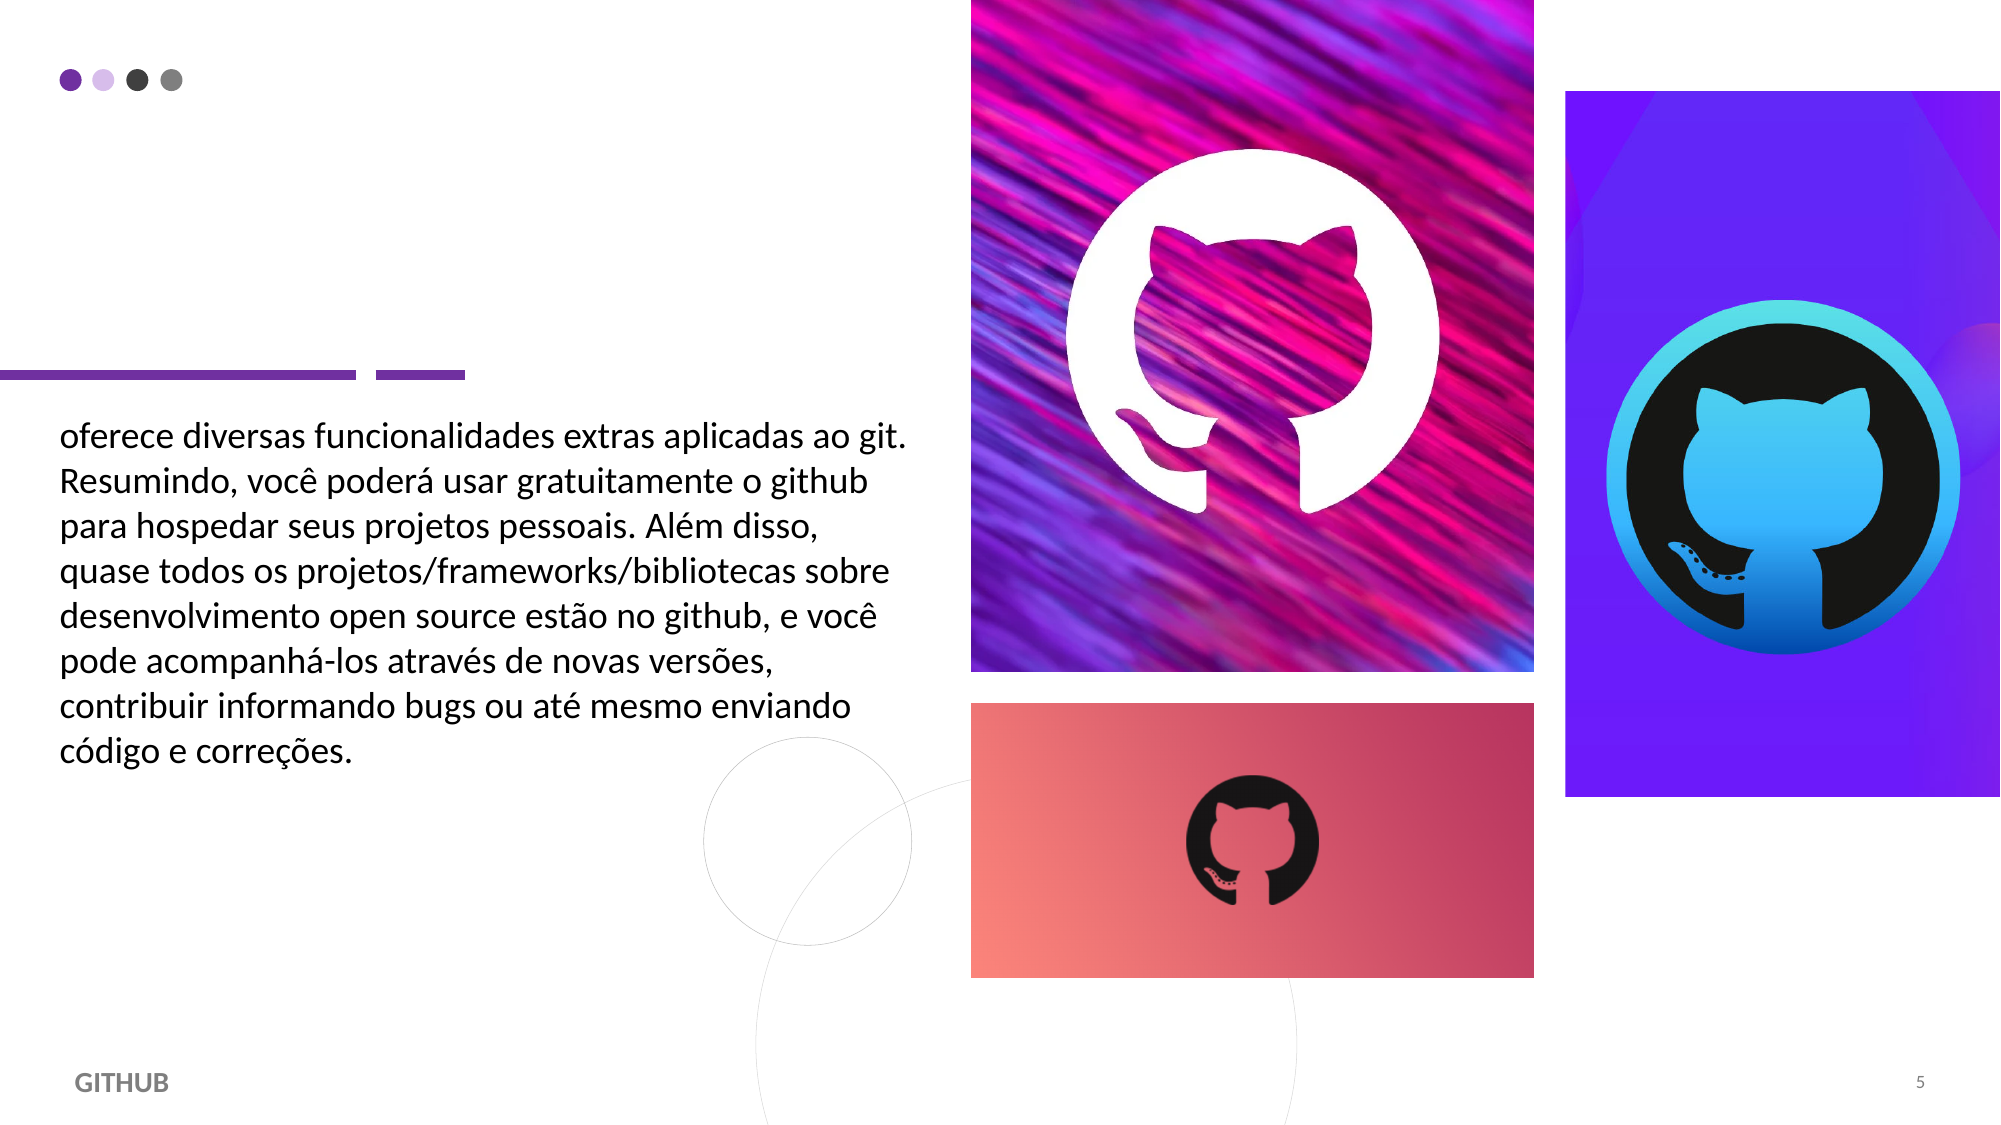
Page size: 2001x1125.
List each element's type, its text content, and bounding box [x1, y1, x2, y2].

picture [971, 703, 1534, 978]
slide_number 5 [1490, 1060, 1941, 1102]
picture [1565, 91, 2000, 797]
list github [59, 1060, 431, 1101]
picture [971, 0, 1534, 672]
list oferece diversas funcionalidades extras aplicadas ao git. Resumindo, você poderá usar gratuitamente o github para hospedar seus projetos pessoais. Além disso, quase todos os projetos/frameworks/bibliotecas sobre desenvolvimento open source estão no github, e você pode acompanhá-los através de novas versões, contribuir informando bugs ou até mesmo enviando código e correções. [59, 411, 912, 978]
